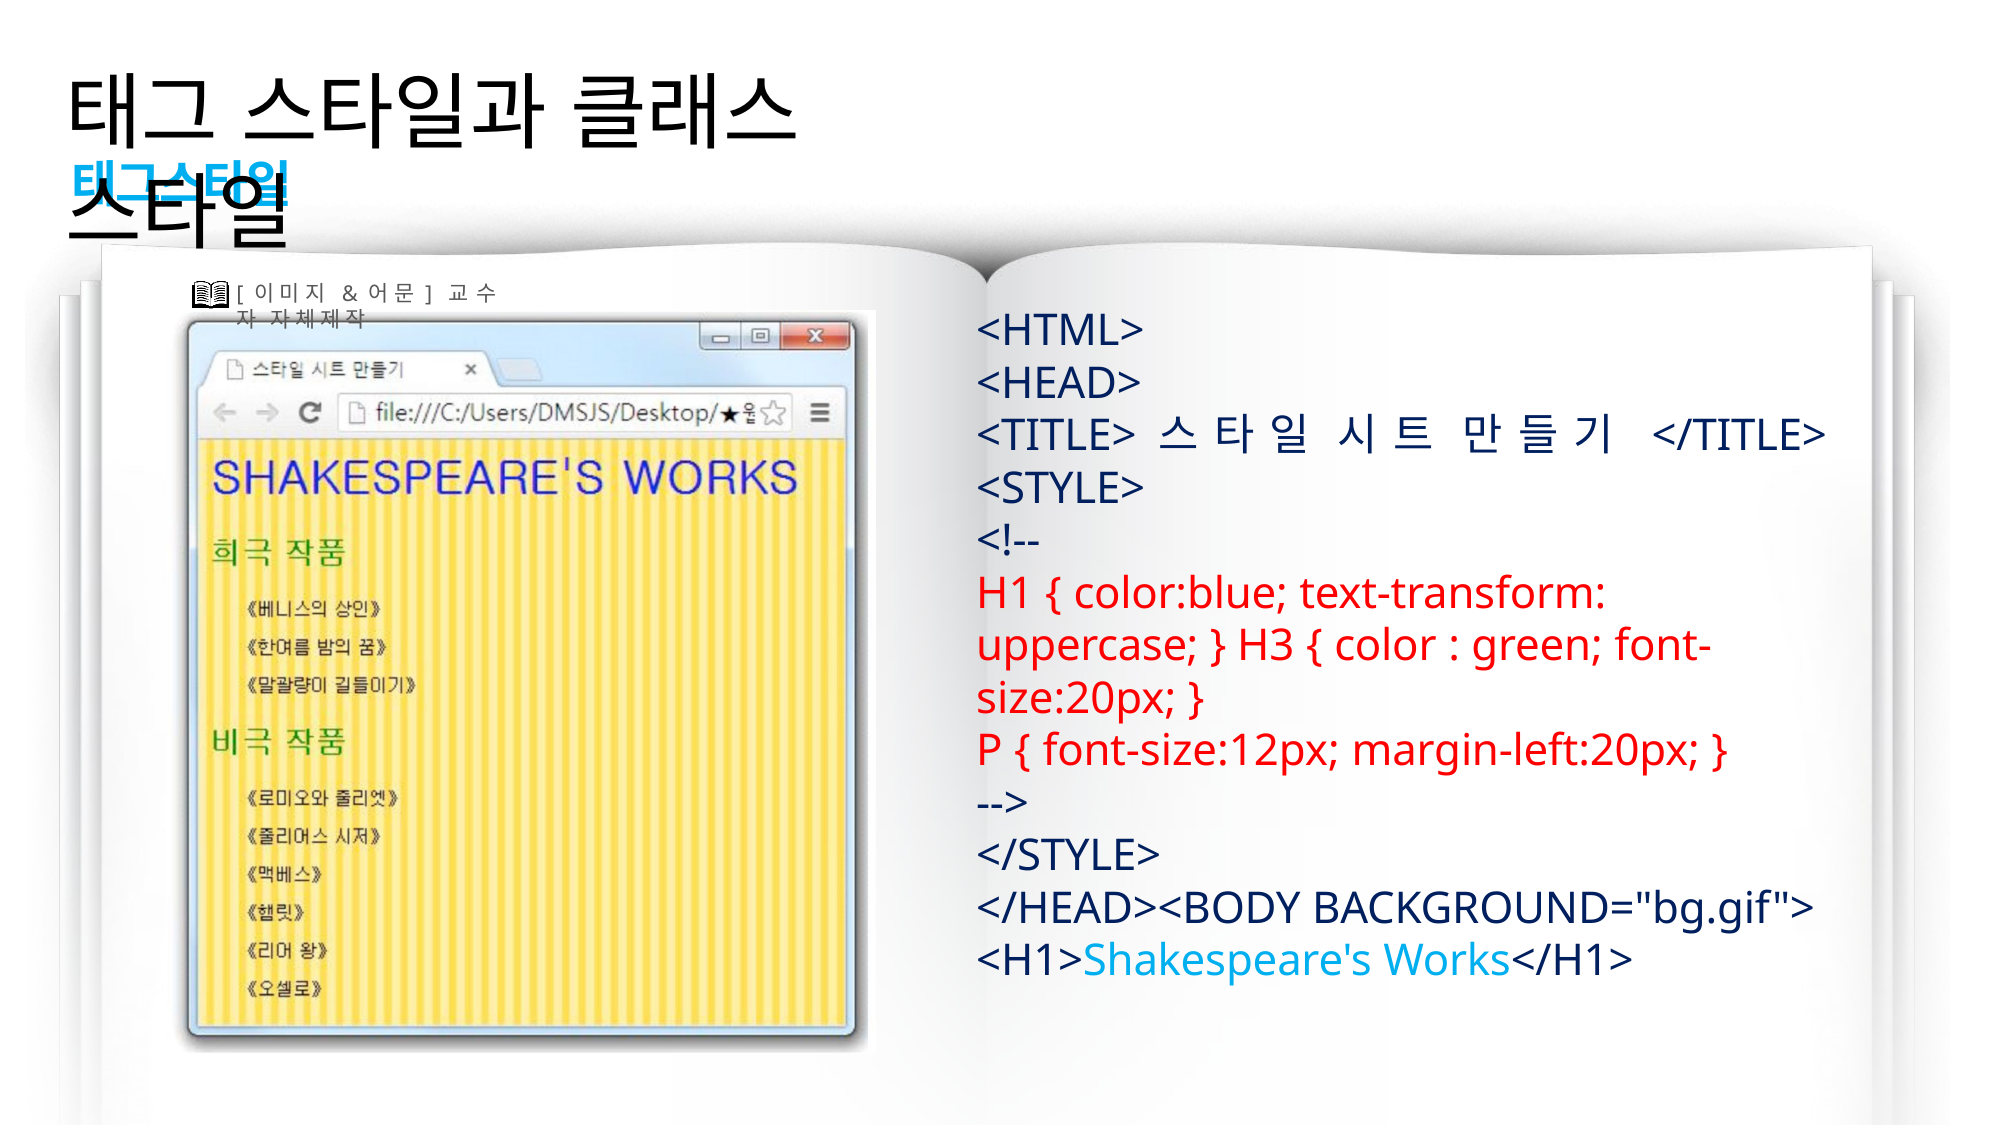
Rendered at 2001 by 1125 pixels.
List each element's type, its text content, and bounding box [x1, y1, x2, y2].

picture [25, 122, 1950, 1125]
text_box 태그 스타일과 클래스 스타일 [50, 52, 1051, 122]
